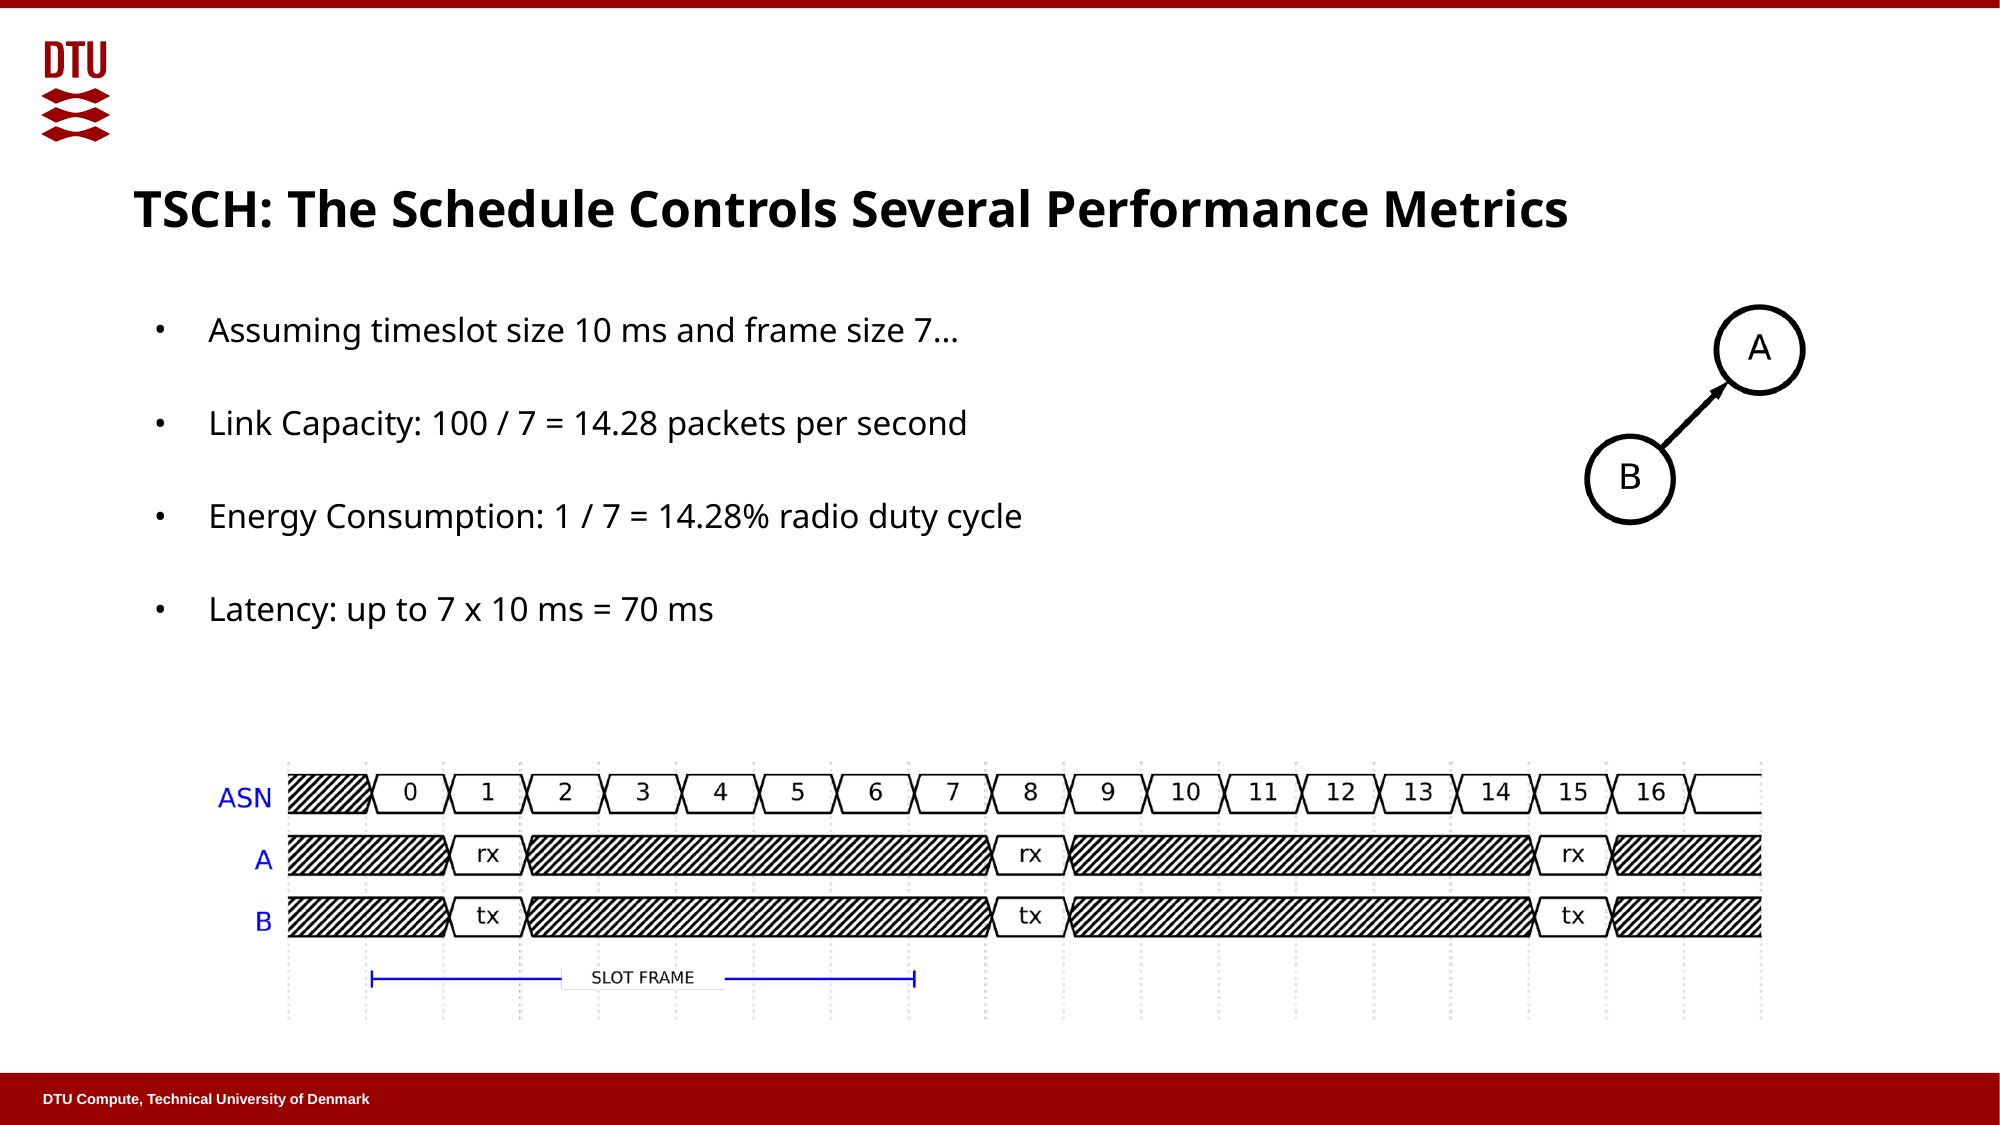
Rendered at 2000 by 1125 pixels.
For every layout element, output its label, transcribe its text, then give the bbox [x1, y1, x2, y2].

list Assuming timeslot size 10 ms and frame size 7… Link Capacity: 100 / 7 = 14.28 packets per second Energy Consumption: 1 / 7 = 14.28% radio duty cycle Latency: up to 7 x 10 ms = 70 ms [133, 262, 1834, 716]
picture [179, 727, 1787, 1047]
title TSCH: The Schedule Controls Several Performance Metrics [133, 50, 1834, 238]
picture [1558, 273, 1834, 551]
